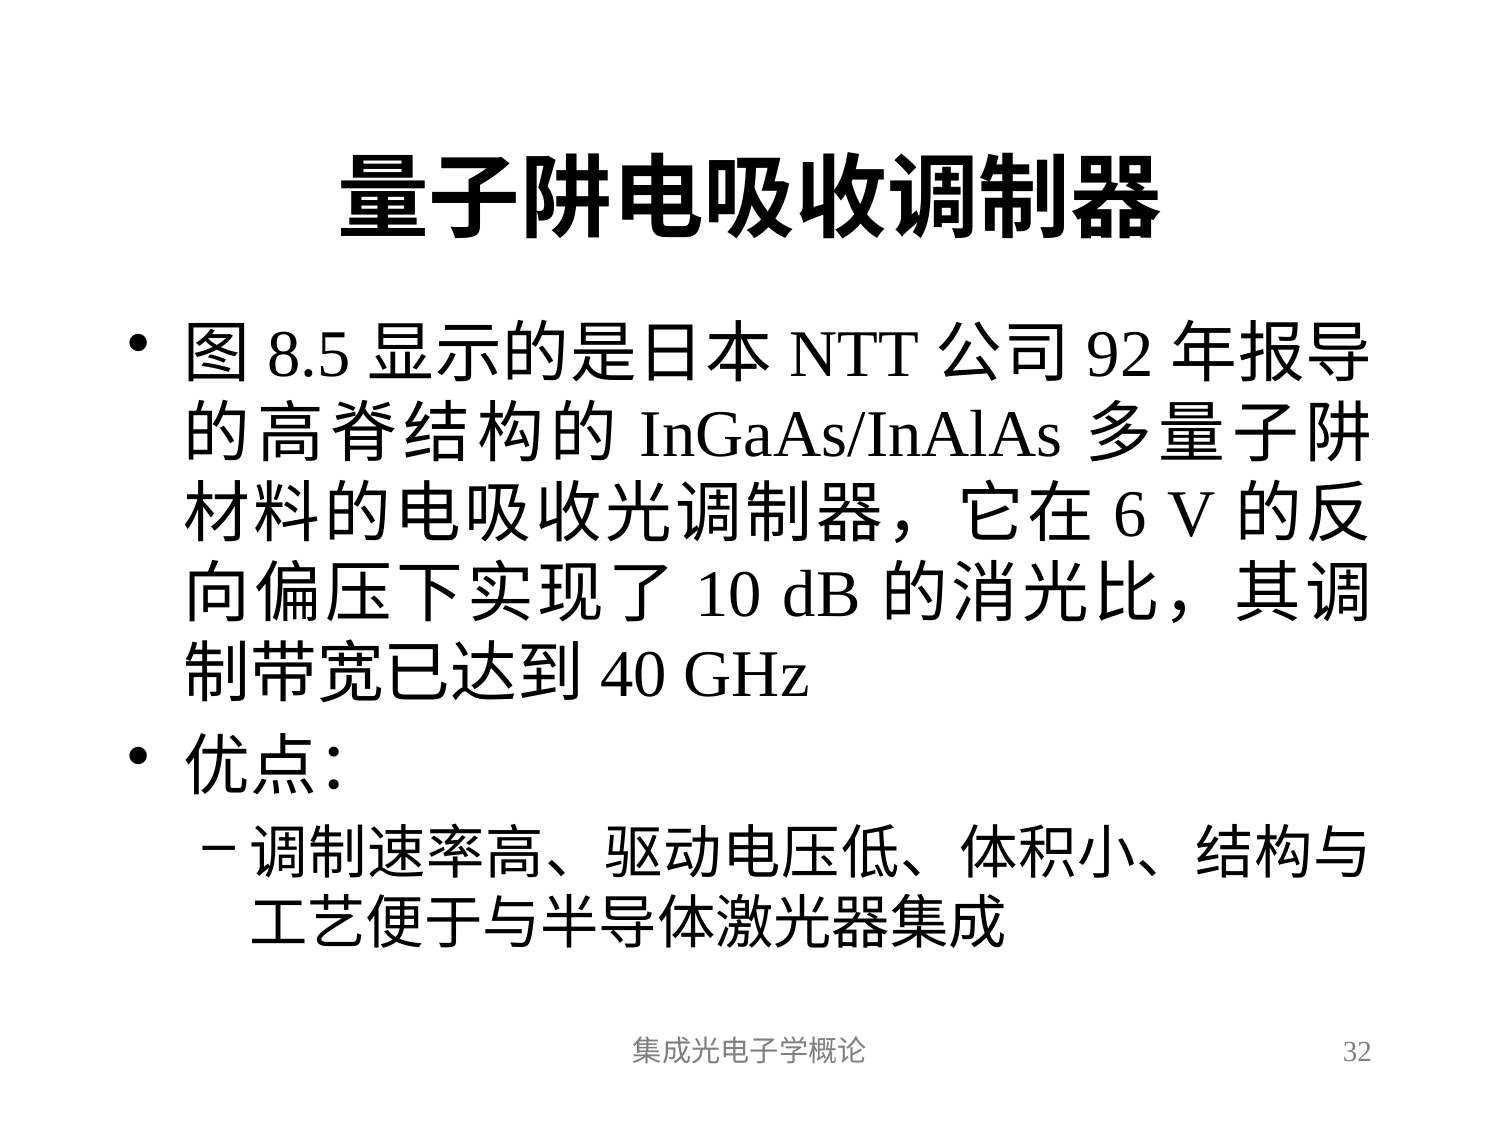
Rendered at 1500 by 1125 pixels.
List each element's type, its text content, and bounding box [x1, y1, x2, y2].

title 量子阱电吸收调制器 [112, 99, 1388, 288]
footer 集成光电子学概论 [512, 1024, 988, 1101]
list 图8.5显示的是日本NTT公司92年报导的高脊结构的InGaAs/InAlAs多量子阱材料的电吸收光调制器，它在6 V的反向偏压下实现了10 dB的消光比，其调制带宽已达到40 GHz 优点： 调制速率高、驱动电压低、体积小、结构与工艺便于与半导体激光器集成 [112, 302, 1388, 978]
slide_number 32 [1074, 1024, 1388, 1101]
